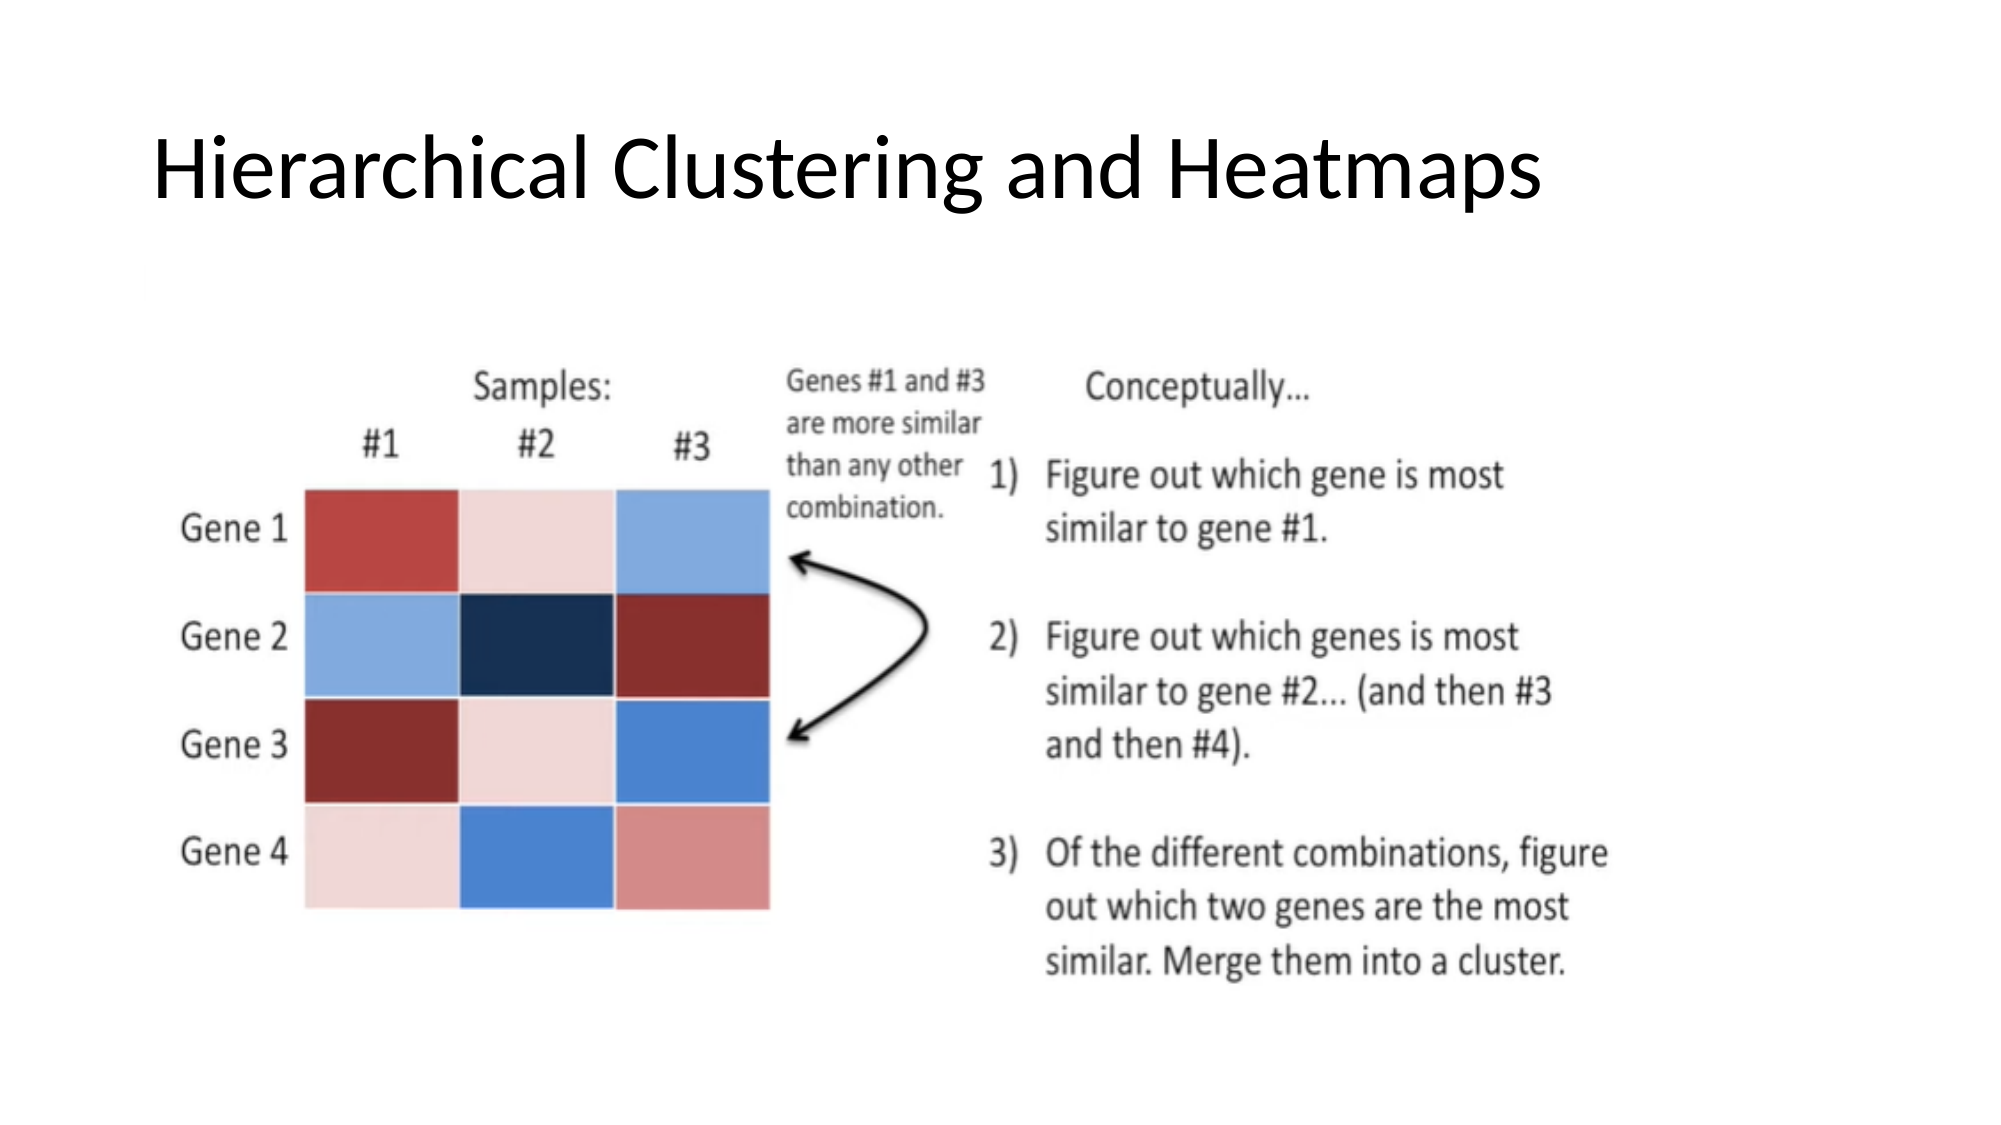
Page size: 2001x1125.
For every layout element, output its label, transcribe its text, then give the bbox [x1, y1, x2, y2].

title Hierarchical Clustering and Heatmaps [137, 59, 1863, 278]
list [143, 265, 1614, 1066]
